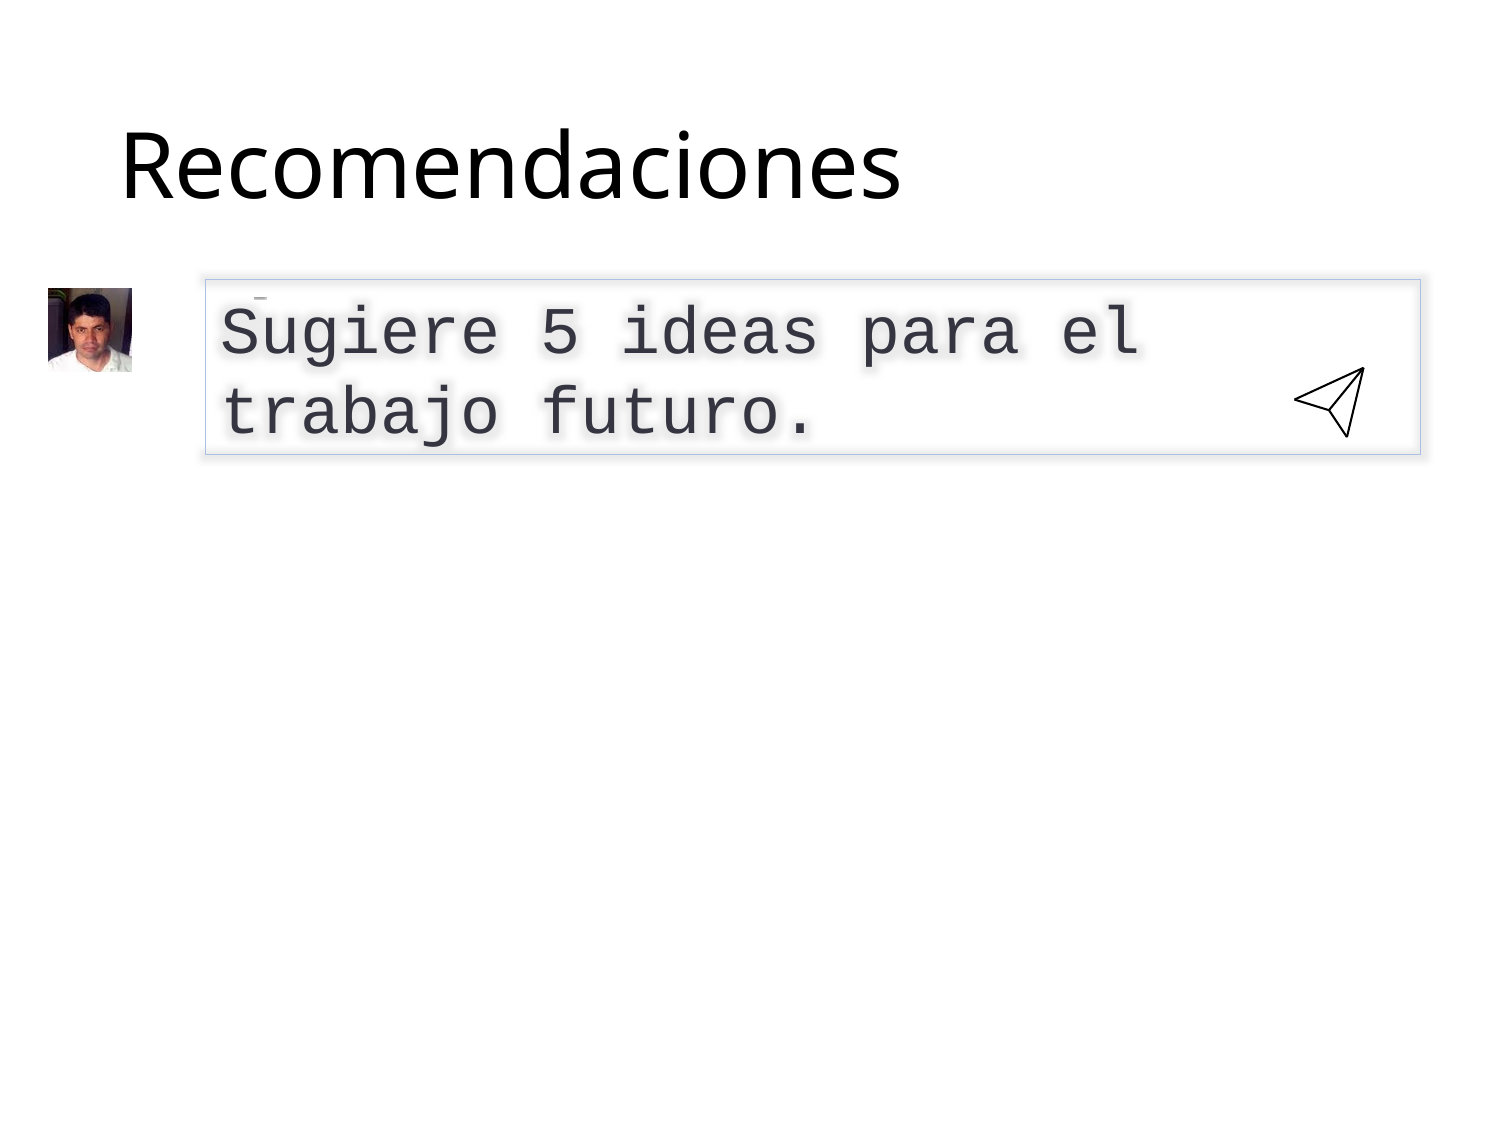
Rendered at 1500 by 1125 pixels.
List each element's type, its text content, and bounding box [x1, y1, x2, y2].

title Recomendaciones [103, 59, 1397, 278]
picture [48, 288, 132, 372]
text_box Sugiere 5 ideas para el trabajo futuro. [205, 279, 1421, 455]
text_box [1294, 367, 1364, 438]
